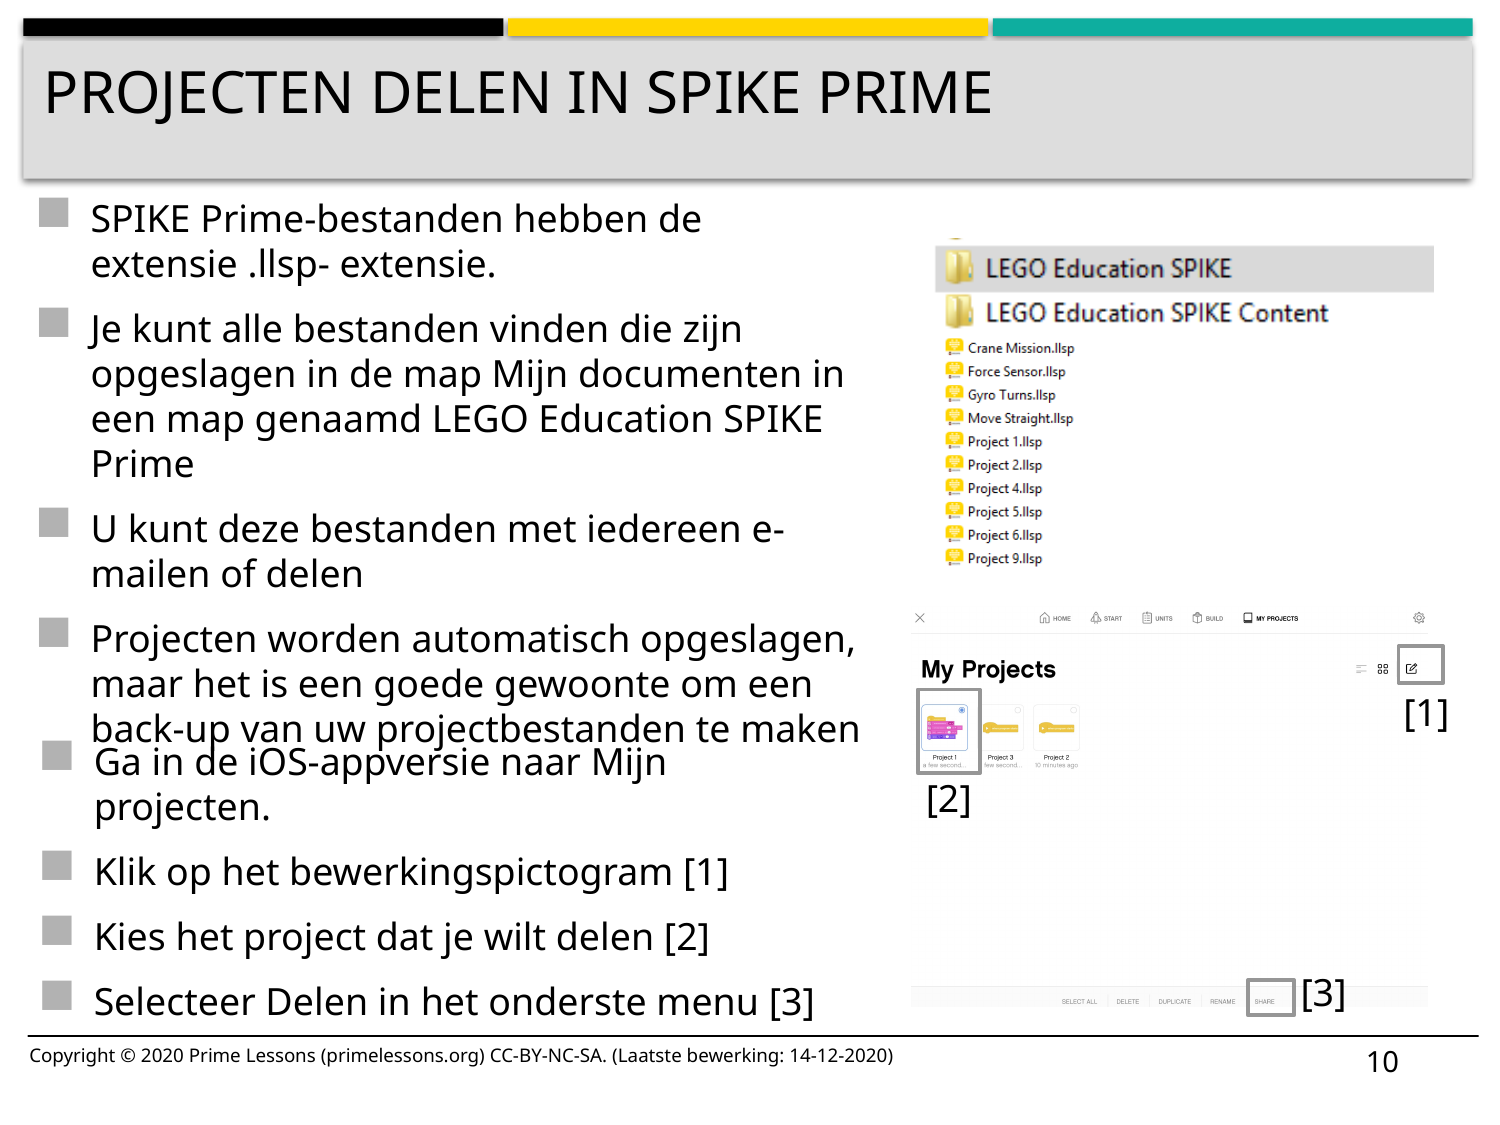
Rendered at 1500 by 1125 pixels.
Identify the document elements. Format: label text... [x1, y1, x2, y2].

text_box [3] [1285, 1016, 1362, 1022]
footer Copyright © 2020 Prime Lessons (primelessons.org) CC-BY-NC-SA. (Laatste bewerking: 14-12-2020) [14, 1036, 1500, 1097]
text_box [1] [1434, 681, 1465, 742]
title Projecten delen IN SPIKE PRIME [28, 48, 1464, 172]
text_box Ga in de iOS-appversie naar Mijn projecten. Klik op het bewerkingspictogram [1] Kies het project dat je wilt delen [2] Selecteer Delen in het onderste menu [3] [28, 730, 863, 1031]
list SPIKE Prime-bestanden hebben de extensie .llsp- extensie. Je kunt alle bestanden vinden die zijn opgeslagen in de map Mijn documenten in een map genaamd LEGO Education SPIKE Prime U kunt deze bestanden met iedereen e-mailen of delen Projecten worden automatisch opgeslagen, maar het is een goede gewoonte om een back-up van uw projectbestanden te maken [25, 187, 918, 1021]
text_box [1434, 644, 1445, 681]
picture [911, 606, 1428, 1007]
picture [917, 237, 1434, 572]
